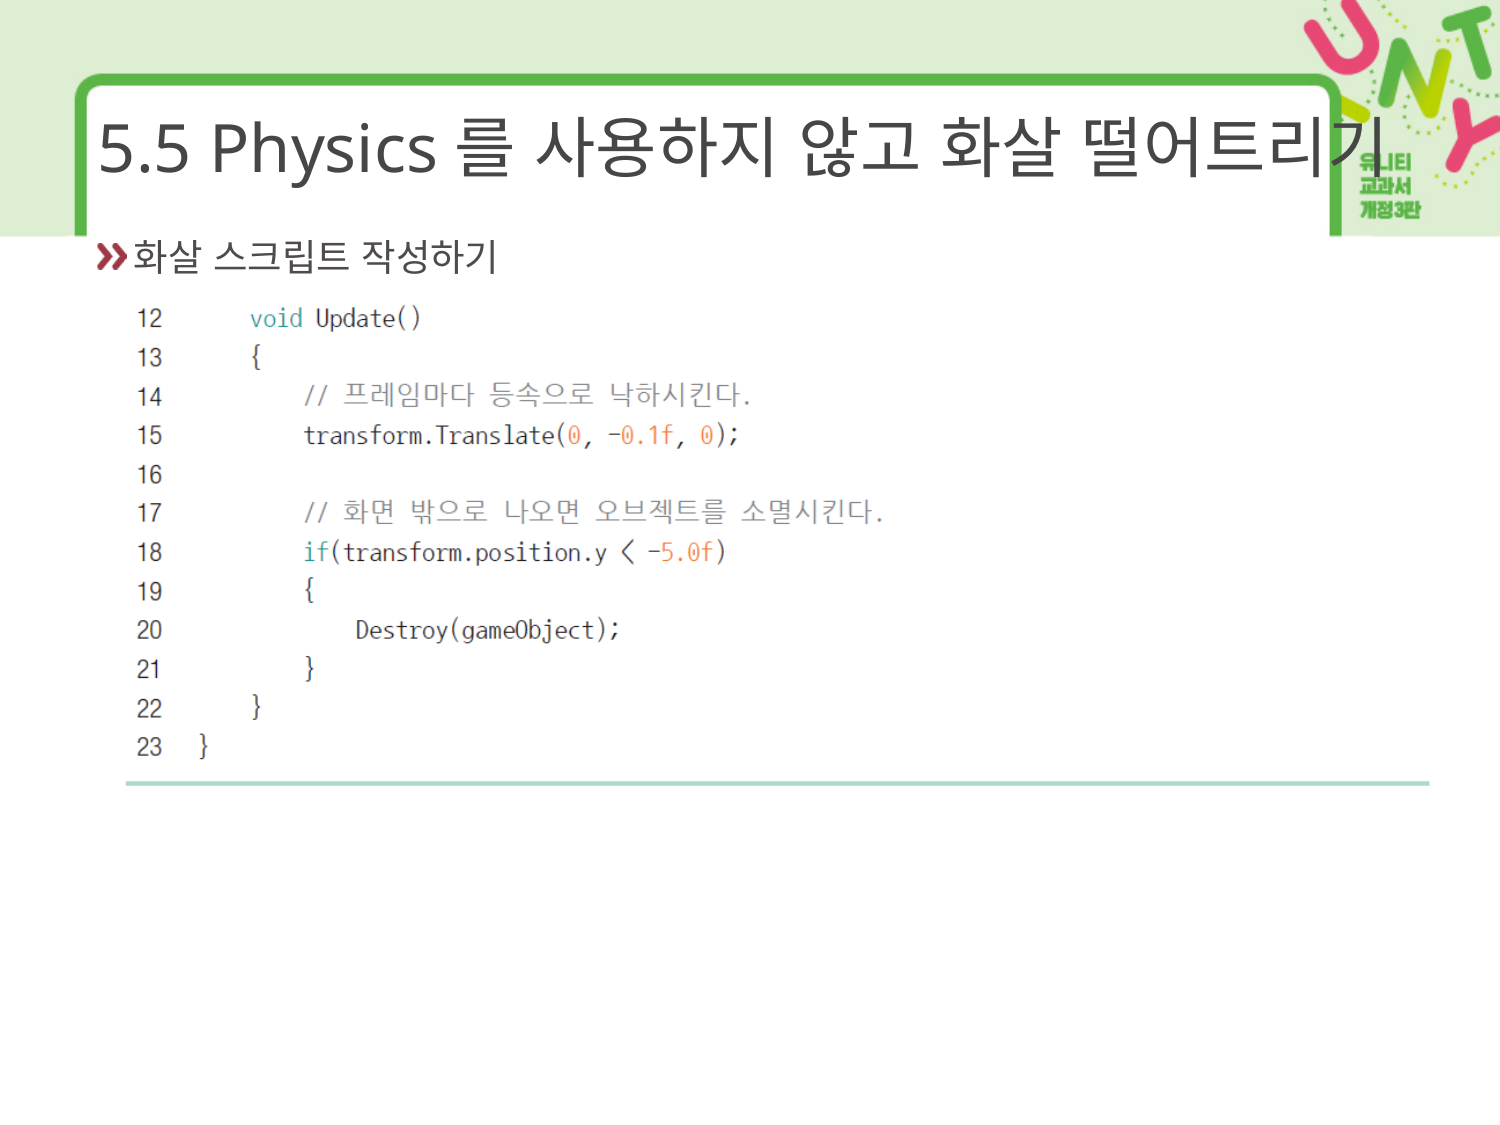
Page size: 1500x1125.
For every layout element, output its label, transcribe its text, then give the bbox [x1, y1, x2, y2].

picture [0, 0, 1500, 1125]
list 화살 스크립트 작성하기 [81, 222, 1412, 1037]
title 5.5 Physics를 사용하지 않고 화살 떨어트리기 [82, 61, 1413, 193]
